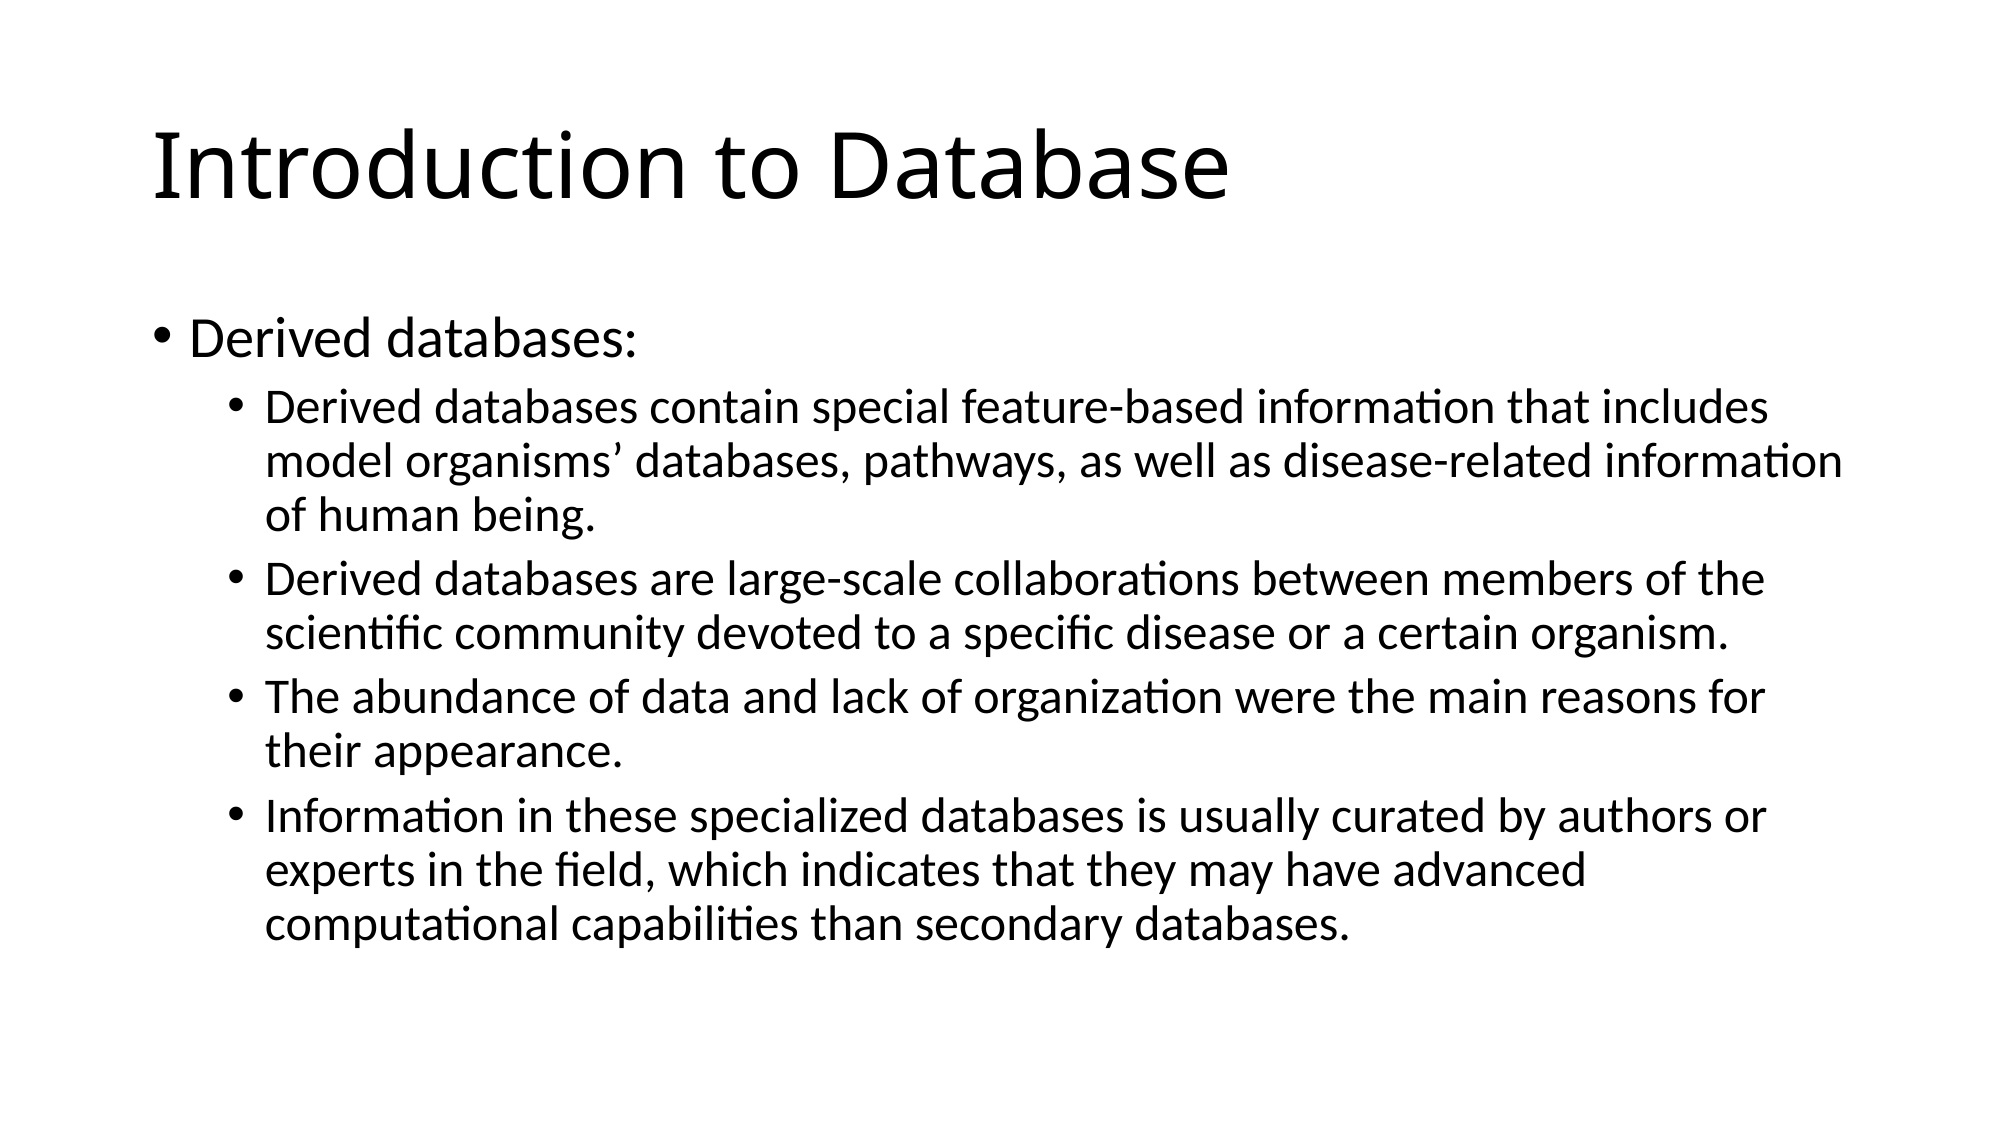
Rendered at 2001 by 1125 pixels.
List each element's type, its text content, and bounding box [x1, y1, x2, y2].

list Derived databases: Derived databases contain special feature-based information that includes model organisms’ databases, pathways, as well as disease-related information of human being. Derived databases are large-scale collaborations between members of the scientific community devoted to a specific disease or a certain organism. The abundance of data and lack of organization were the main reasons for their appearance. Information in these specialized databases is usually curated by authors or experts in the field, which indicates that they may have advanced computational capabilities than secondary databases. [137, 299, 1863, 1014]
title Introduction to Database [137, 59, 1863, 278]
